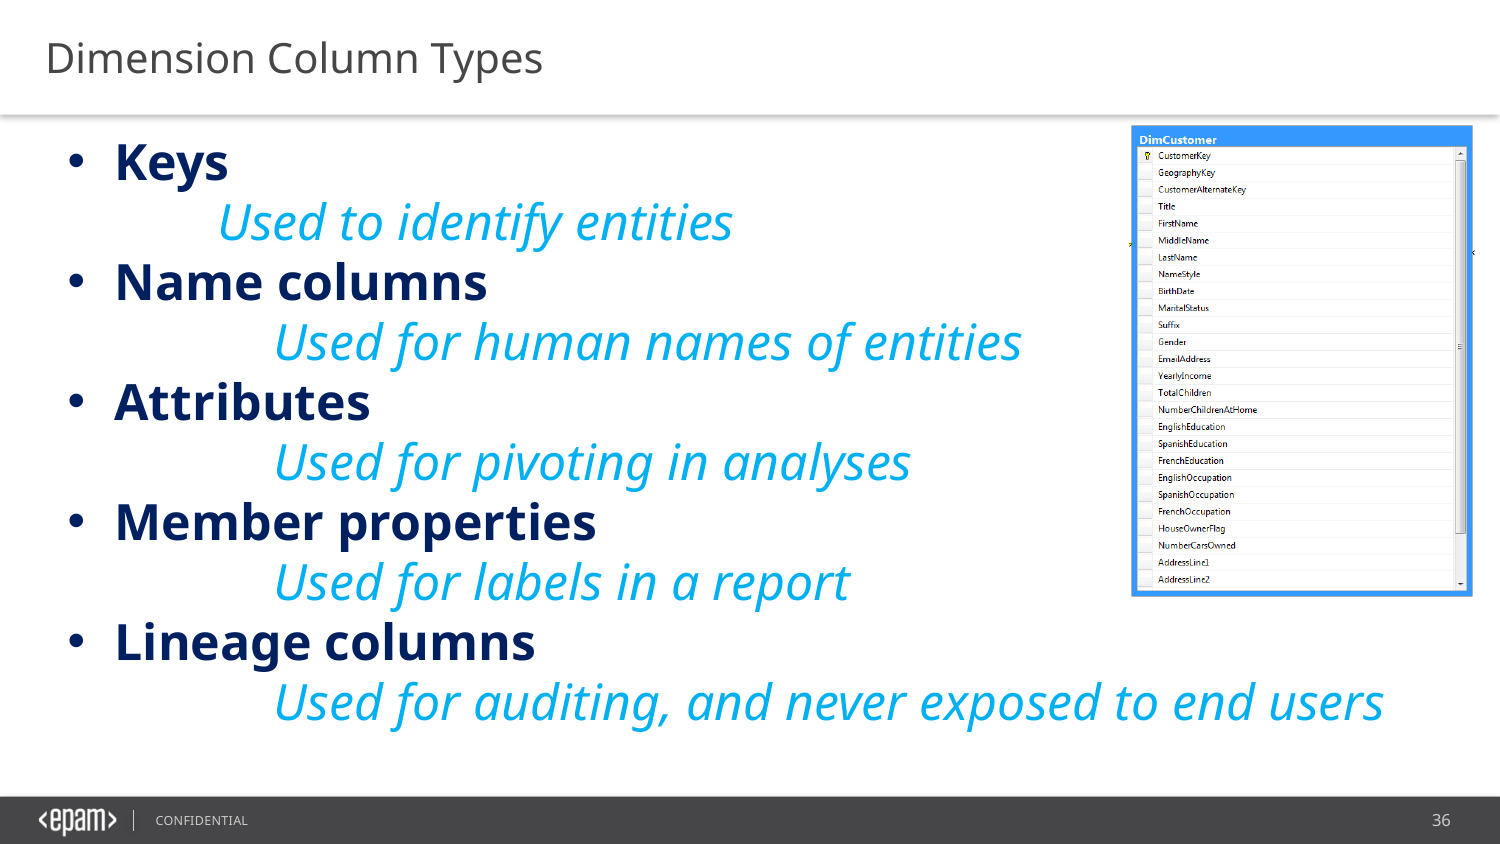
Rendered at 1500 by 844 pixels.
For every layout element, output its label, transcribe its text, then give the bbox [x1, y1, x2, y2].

picture [38, 808, 117, 837]
picture [1129, 122, 1475, 599]
text_box Keys Used to identify entities Name columns Used for human names of entities Attributes Used for pivoting in analyses Member properties Used for labels in a report Lineage columns Used for auditing, and never exposed to end users [52, 123, 1439, 738]
list Dimension Column Types [0, 0, 1500, 115]
